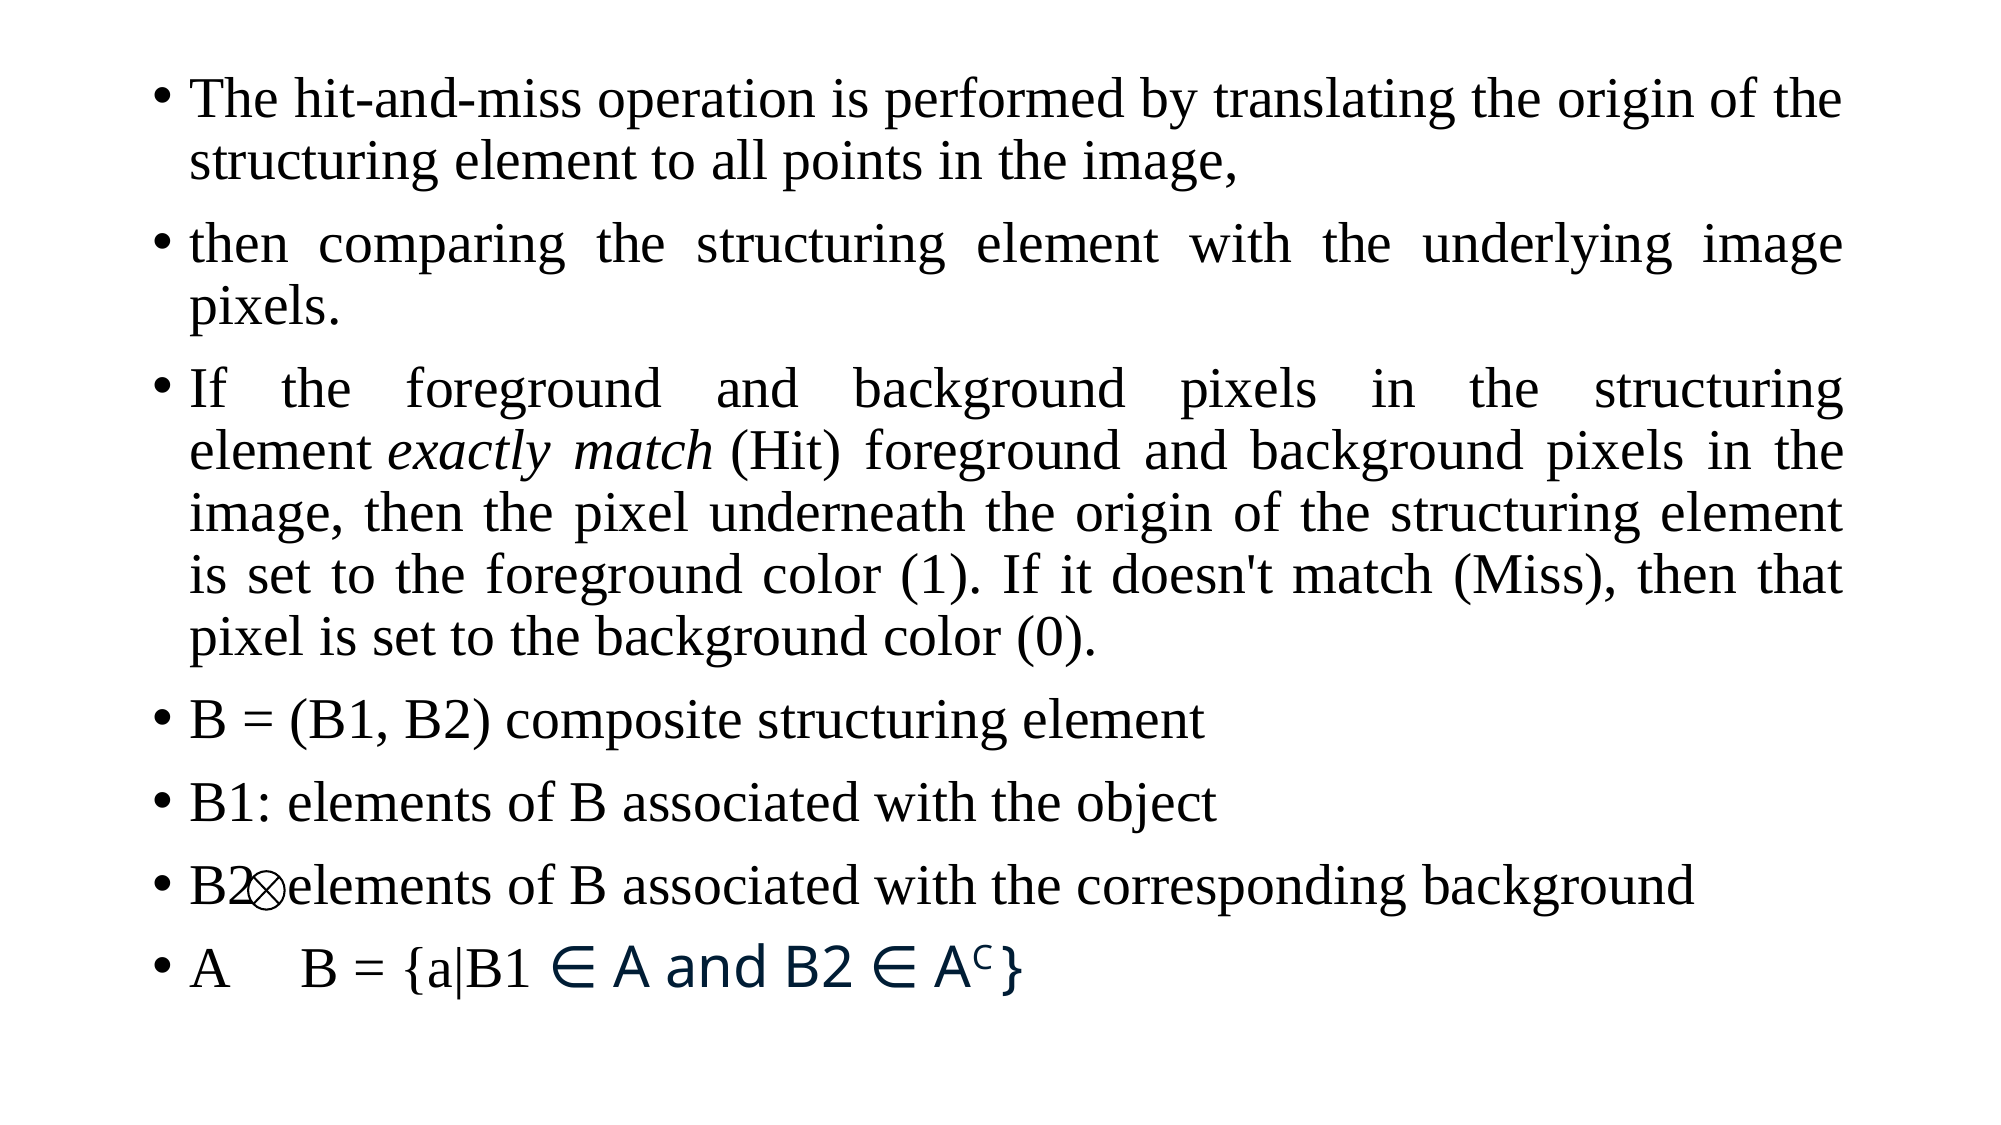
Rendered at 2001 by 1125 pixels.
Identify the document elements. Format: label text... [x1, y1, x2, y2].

list The hit-and-miss operation is performed by translating the origin of the structuring element to all points in the image, then comparing the structuring element with the underlying image pixels. If the foreground and background pixels in the structuring element exactly match (Hit) foreground and background pixels in the image, then the pixel underneath the origin of the structuring element is set to the foreground color (1). If it doesn't match (Miss), then that pixel is set to the background color (0). B = (B1, B2) composite structuring element B1: elements of B associated with the object B2: elements of B associated with the corresponding background A B = {a|B1 ∈ A and B2 ∈ AC } [137, 59, 1863, 1014]
text_box [247, 870, 286, 911]
